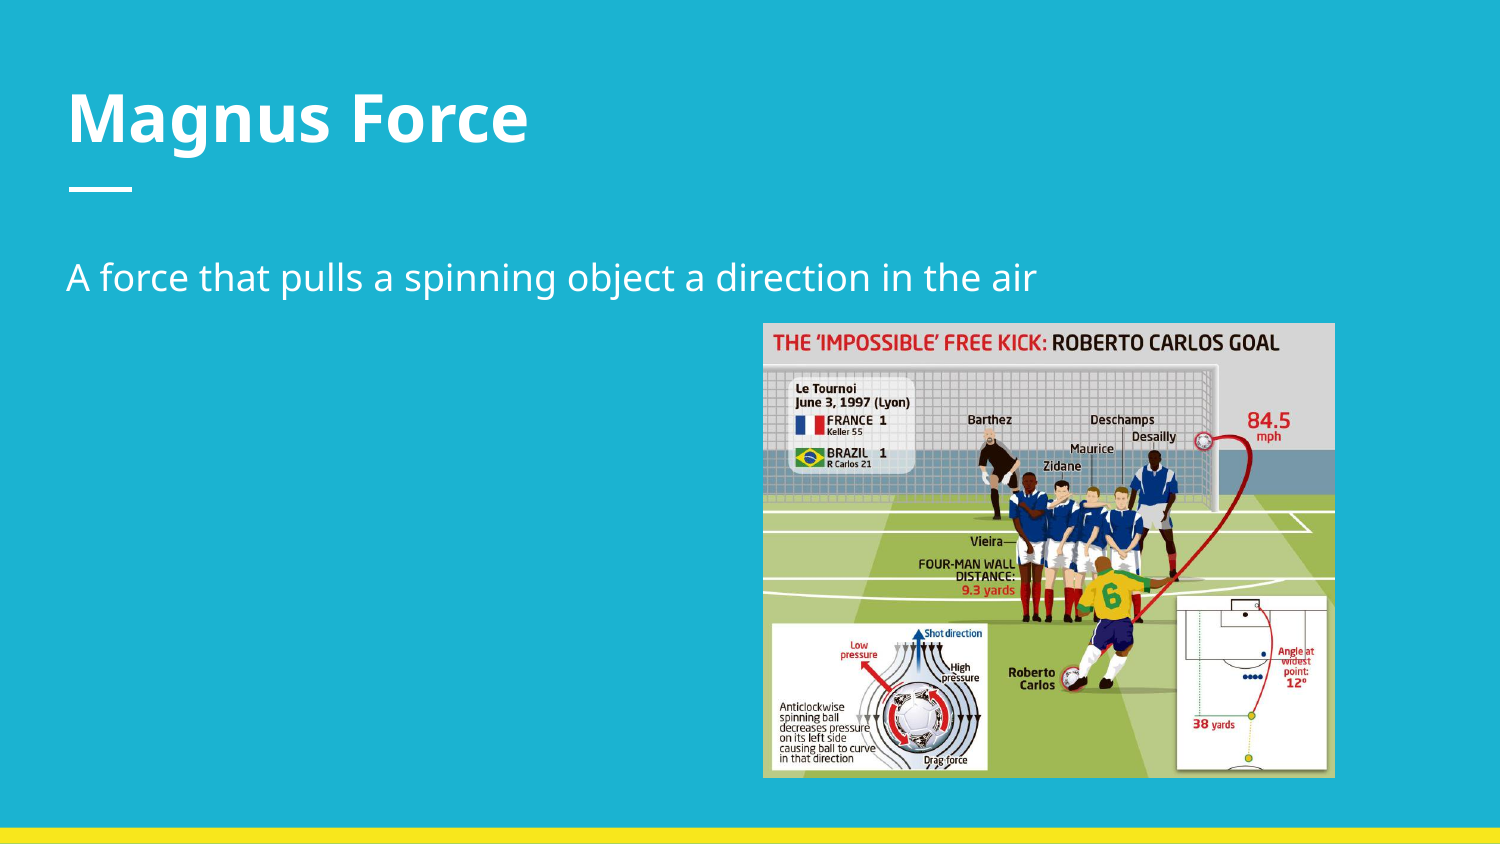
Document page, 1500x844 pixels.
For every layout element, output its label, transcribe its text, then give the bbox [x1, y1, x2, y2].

list A force that pulls a spinning object a direction in the air [51, 232, 1449, 750]
picture [763, 323, 1335, 779]
title Magnus Force [51, 61, 1449, 167]
